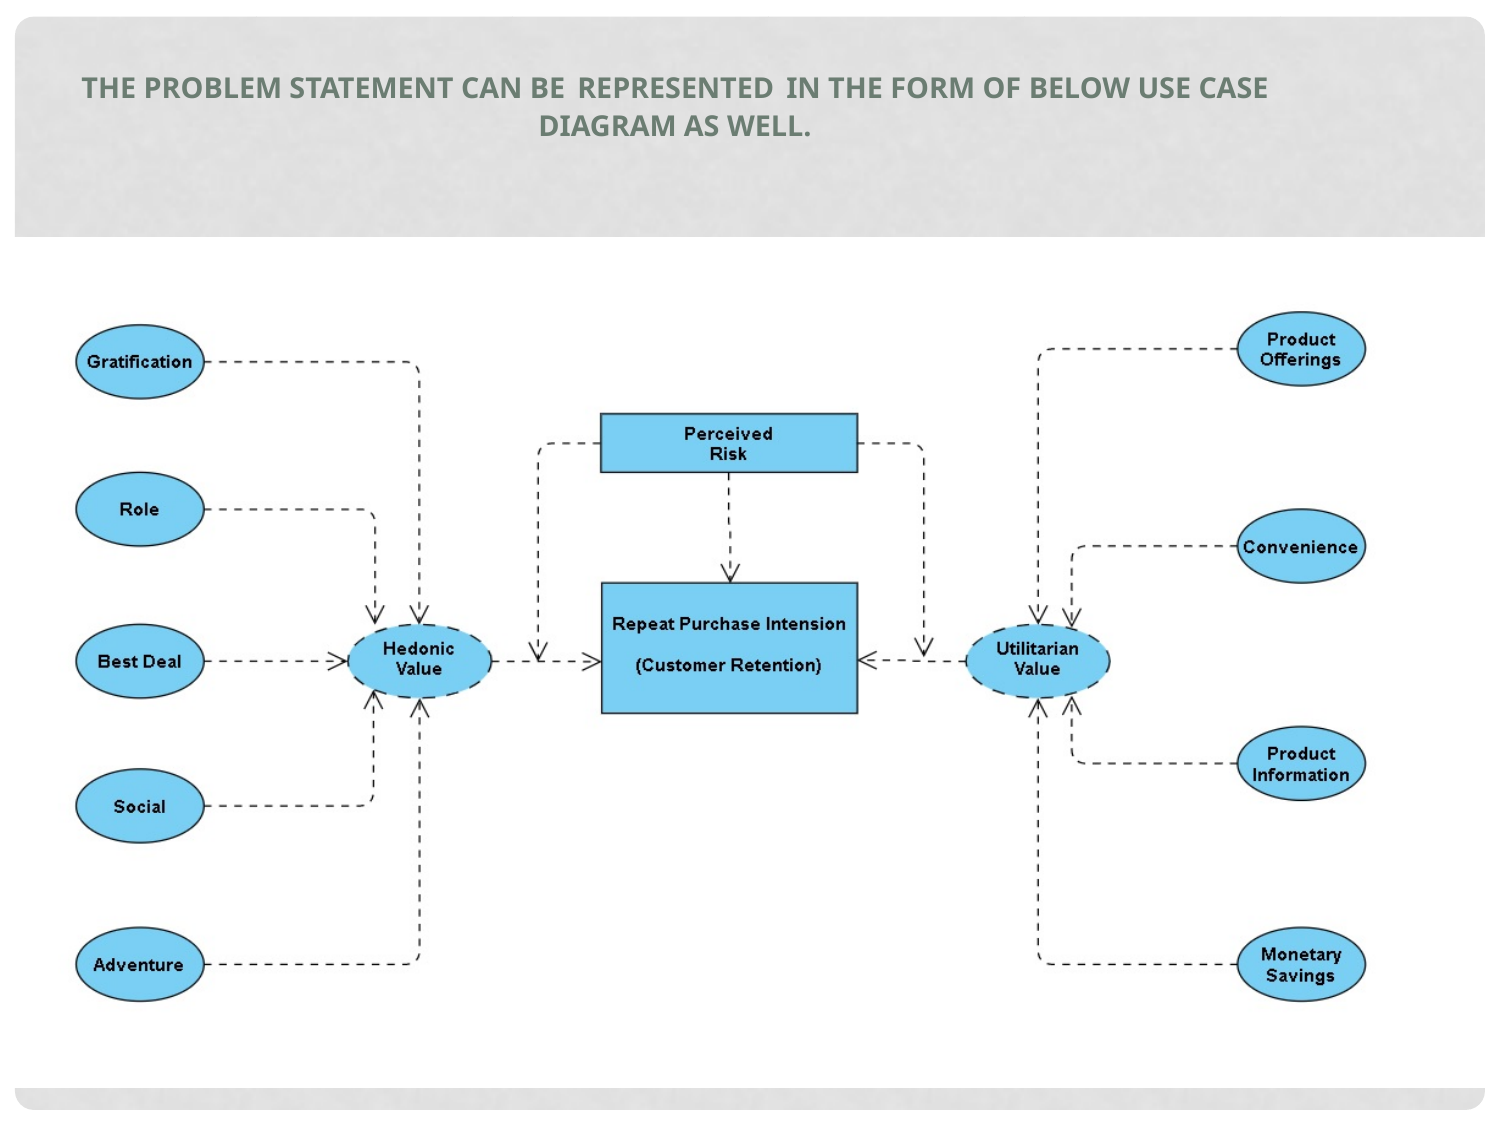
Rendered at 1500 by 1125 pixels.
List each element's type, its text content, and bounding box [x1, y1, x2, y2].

title The problem statement can be represented in the form of below use case diagram as well. [0, 45, 1350, 150]
picture [0, 237, 1500, 1088]
